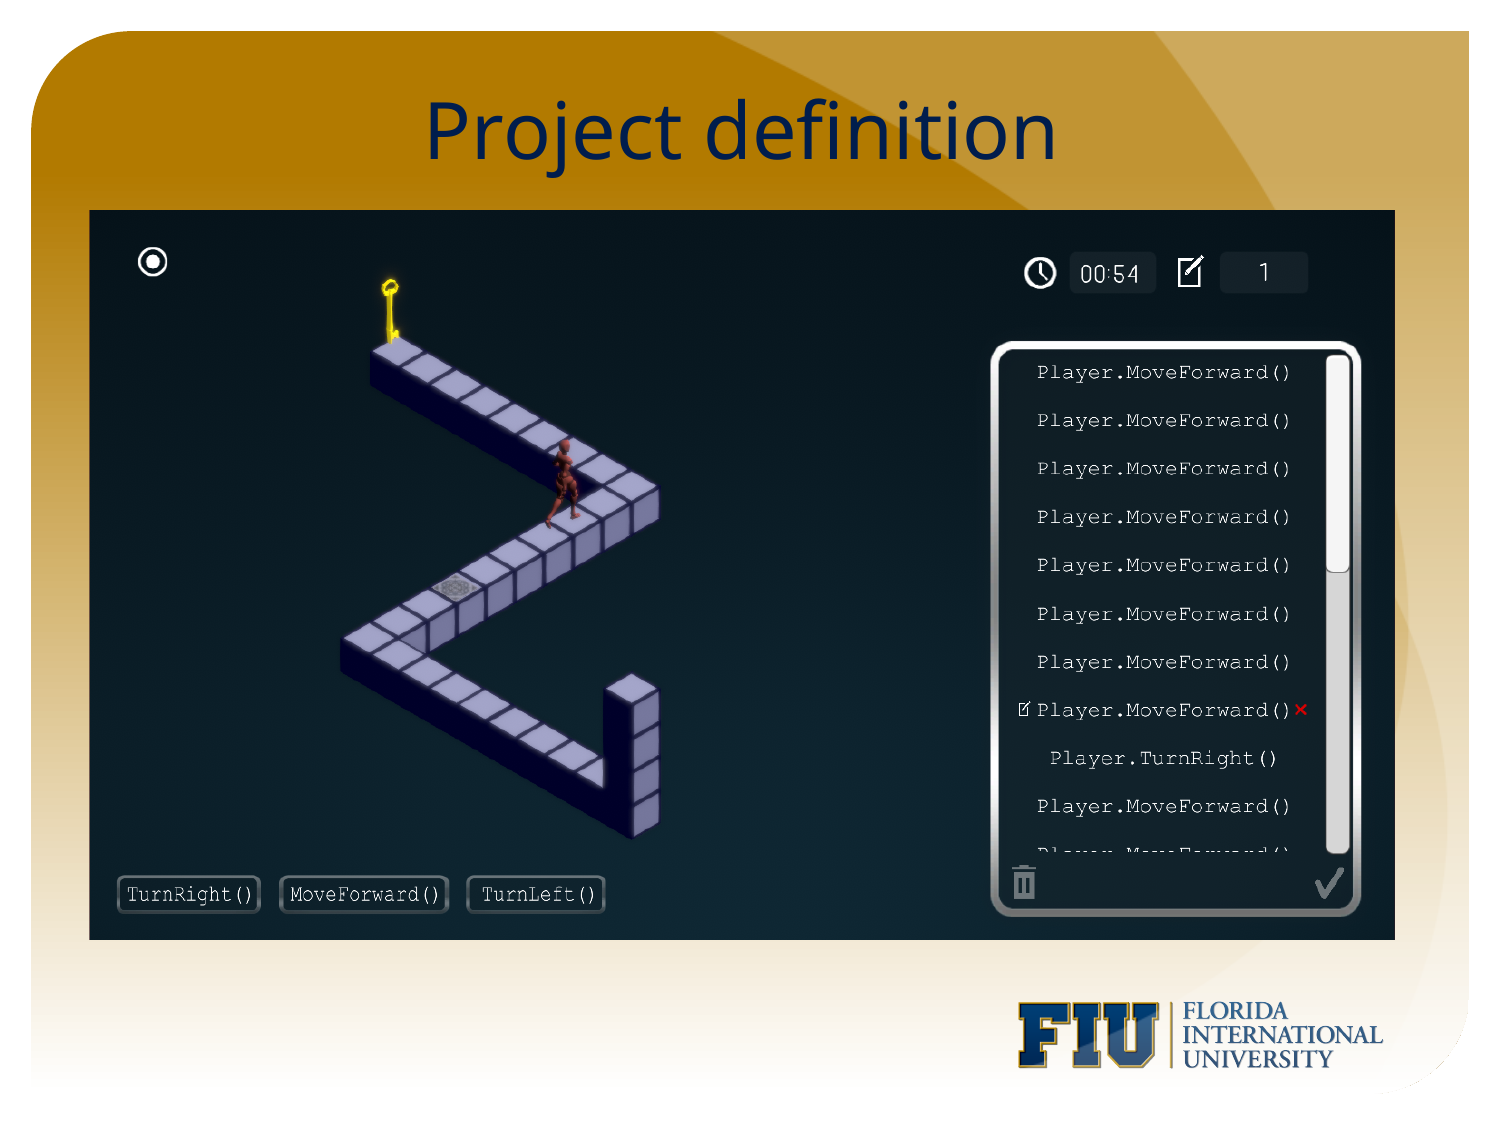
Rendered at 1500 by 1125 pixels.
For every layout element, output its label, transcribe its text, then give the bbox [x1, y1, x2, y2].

text_box Project definition [120, 80, 1365, 183]
picture [24, 30, 1473, 1094]
